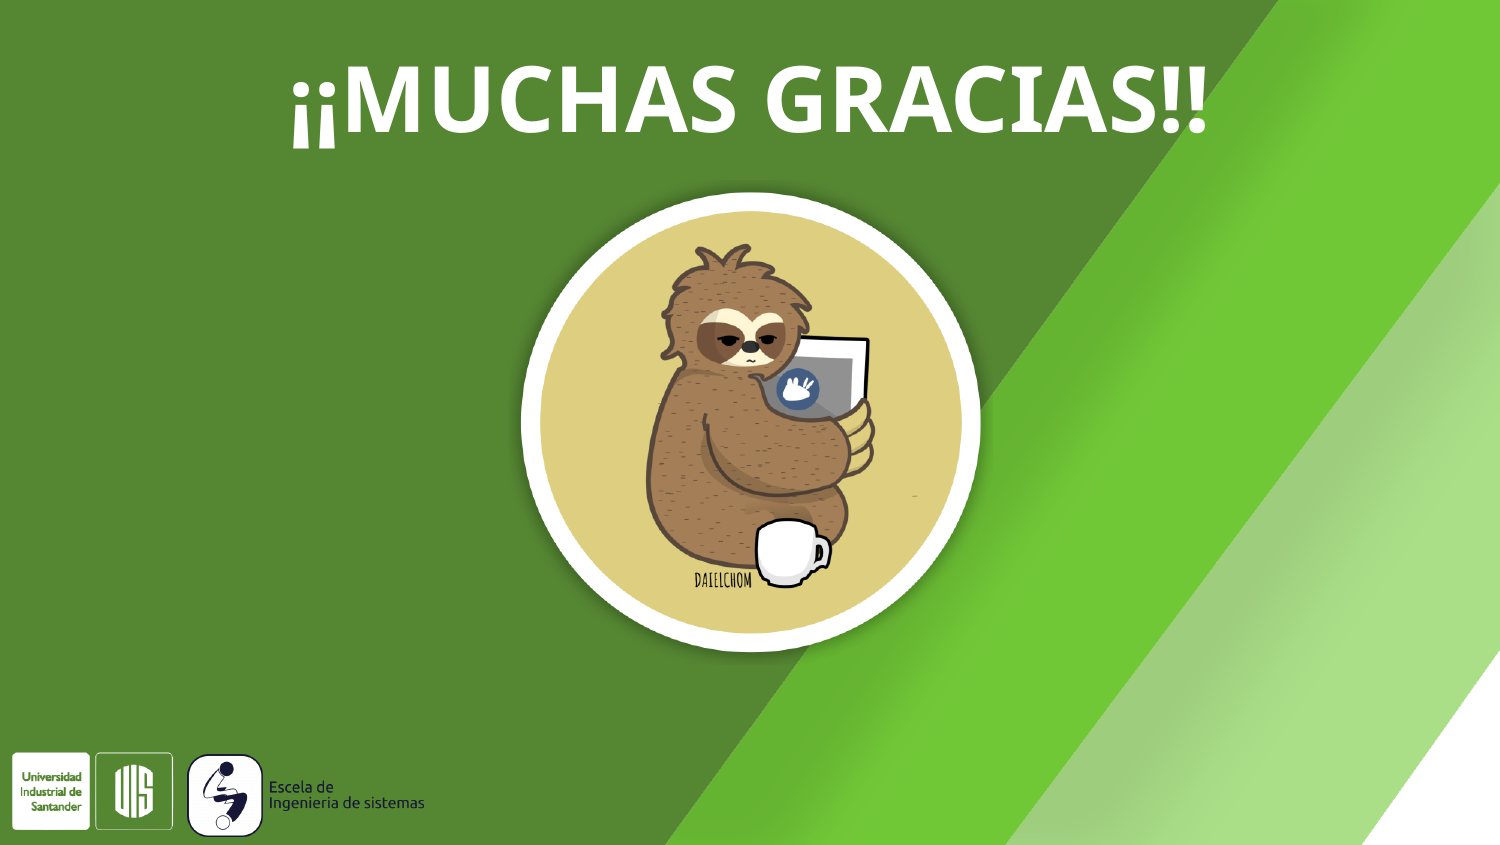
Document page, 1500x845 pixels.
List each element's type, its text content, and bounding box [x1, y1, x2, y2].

picture [0, 0, 1500, 845]
title ¡¡MUCHAS GRACIAS!! [103, 21, 1397, 185]
